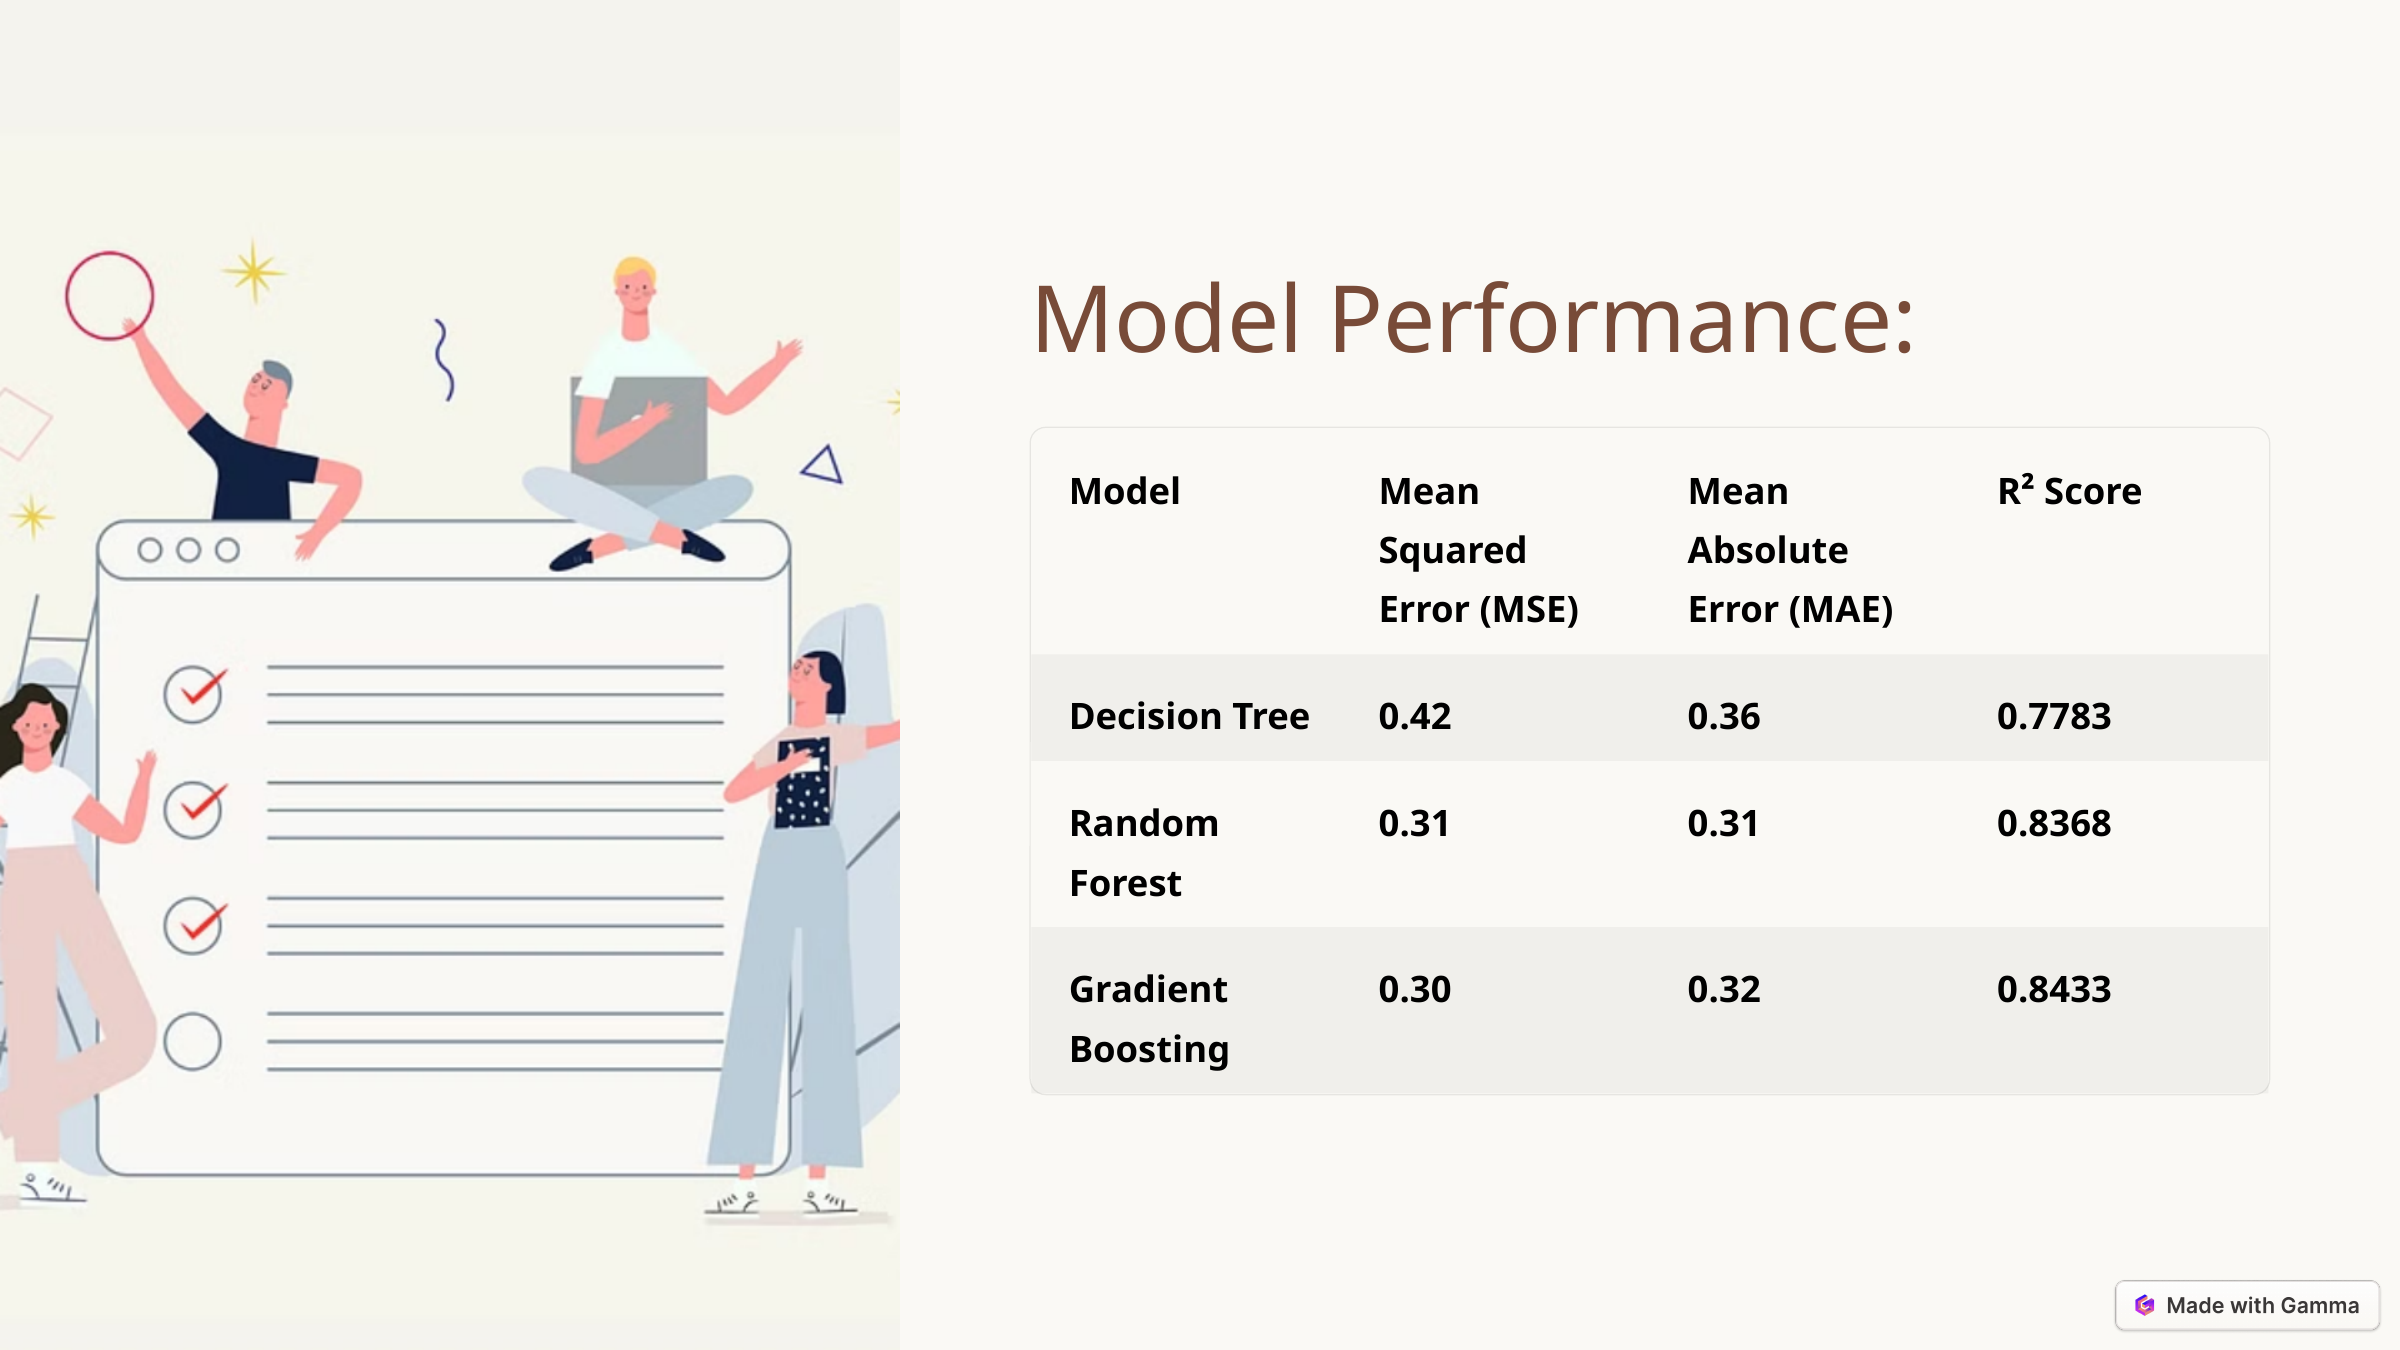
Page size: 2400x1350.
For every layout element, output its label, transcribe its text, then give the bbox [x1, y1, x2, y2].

text_box Model [1068, 452, 1303, 512]
text_box 0.42 [1378, 677, 1613, 738]
text_box 0.8433 [1997, 950, 2232, 1011]
picture [2106, 1271, 2389, 1339]
text_box Random Forest [1068, 784, 1303, 904]
text_box [1031, 927, 2269, 1094]
text_box 0.8368 [1997, 784, 2232, 845]
text_box Model Performance: [1030, 255, 1961, 372]
text_box 0.31 [1687, 784, 1922, 845]
text_box 0.7783 [1997, 677, 2232, 738]
text_box 0.31 [1378, 784, 1613, 845]
text_box Decision Tree [1068, 677, 1303, 738]
text_box R² Score [1997, 452, 2232, 512]
picture [0, 0, 900, 1350]
text_box Gradient Boosting [1068, 950, 1303, 1070]
text_box 0.30 [1378, 950, 1613, 1011]
text_box 0.36 [1687, 677, 1922, 738]
text_box Mean Squared Error (MSE) [1378, 452, 1613, 631]
text_box [1031, 654, 2269, 761]
text_box [1031, 761, 2269, 927]
text_box 0.32 [1687, 950, 1922, 1011]
text_box Mean Absolute Error (MAE) [1687, 452, 1922, 631]
text_box [1031, 428, 2269, 654]
